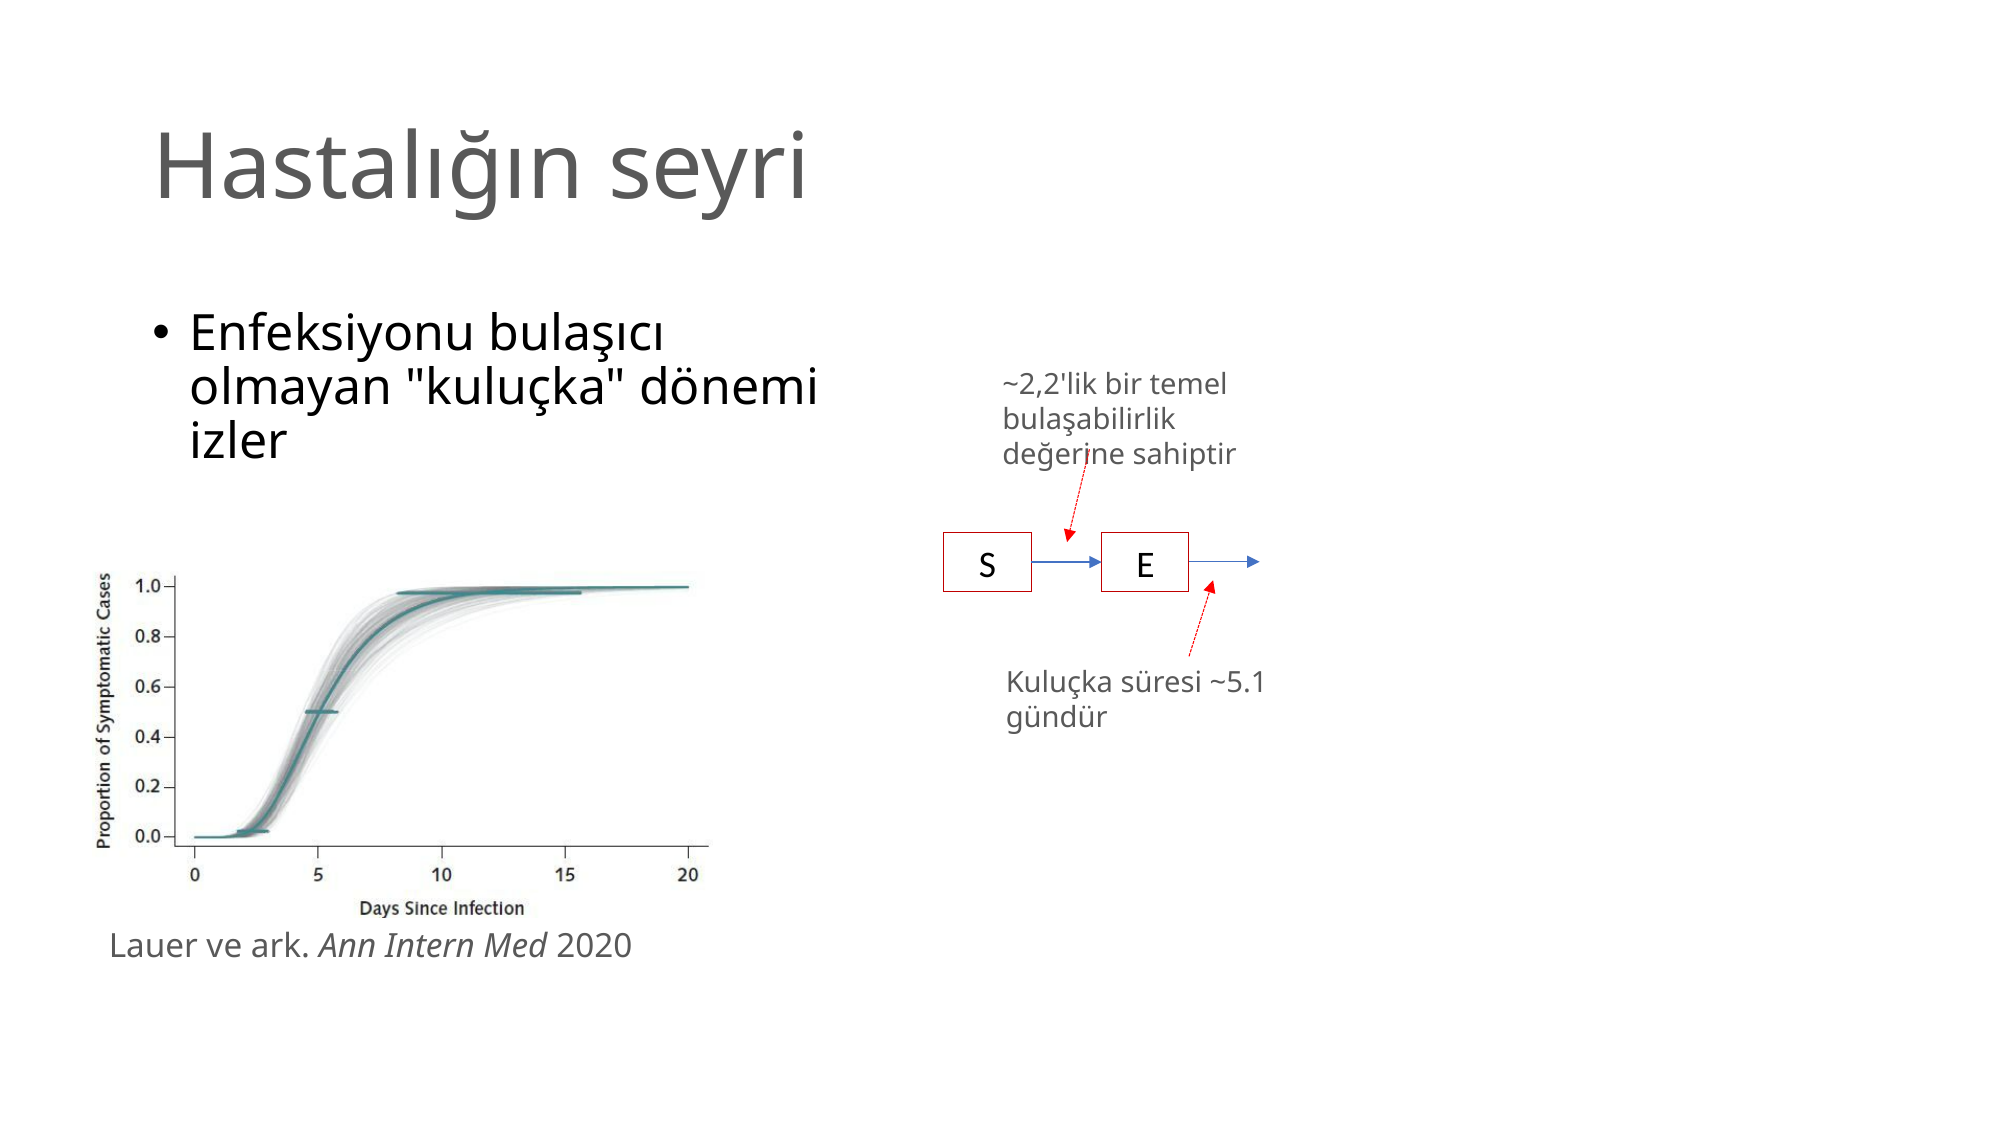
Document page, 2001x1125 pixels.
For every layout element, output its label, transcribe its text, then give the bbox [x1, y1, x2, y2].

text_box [1188, 580, 1214, 657]
text_box Kuluçka süresi ~5.1 gündür [991, 656, 1300, 741]
text_box E [1101, 532, 1189, 592]
text_box ~2,2'lik bir temel bulaşabilirlik değerine sahiptir [987, 357, 1297, 478]
picture [92, 561, 716, 918]
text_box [1067, 449, 1090, 543]
list Enfeksiyonu bulaşıcı olmayan "kuluçka" dönemi izler [137, 299, 886, 1014]
title Hastalığın seyri [137, 59, 1863, 278]
text_box S [943, 532, 1032, 592]
text_box Lauer ve ark. Ann Intern Med 2020 [93, 917, 743, 972]
